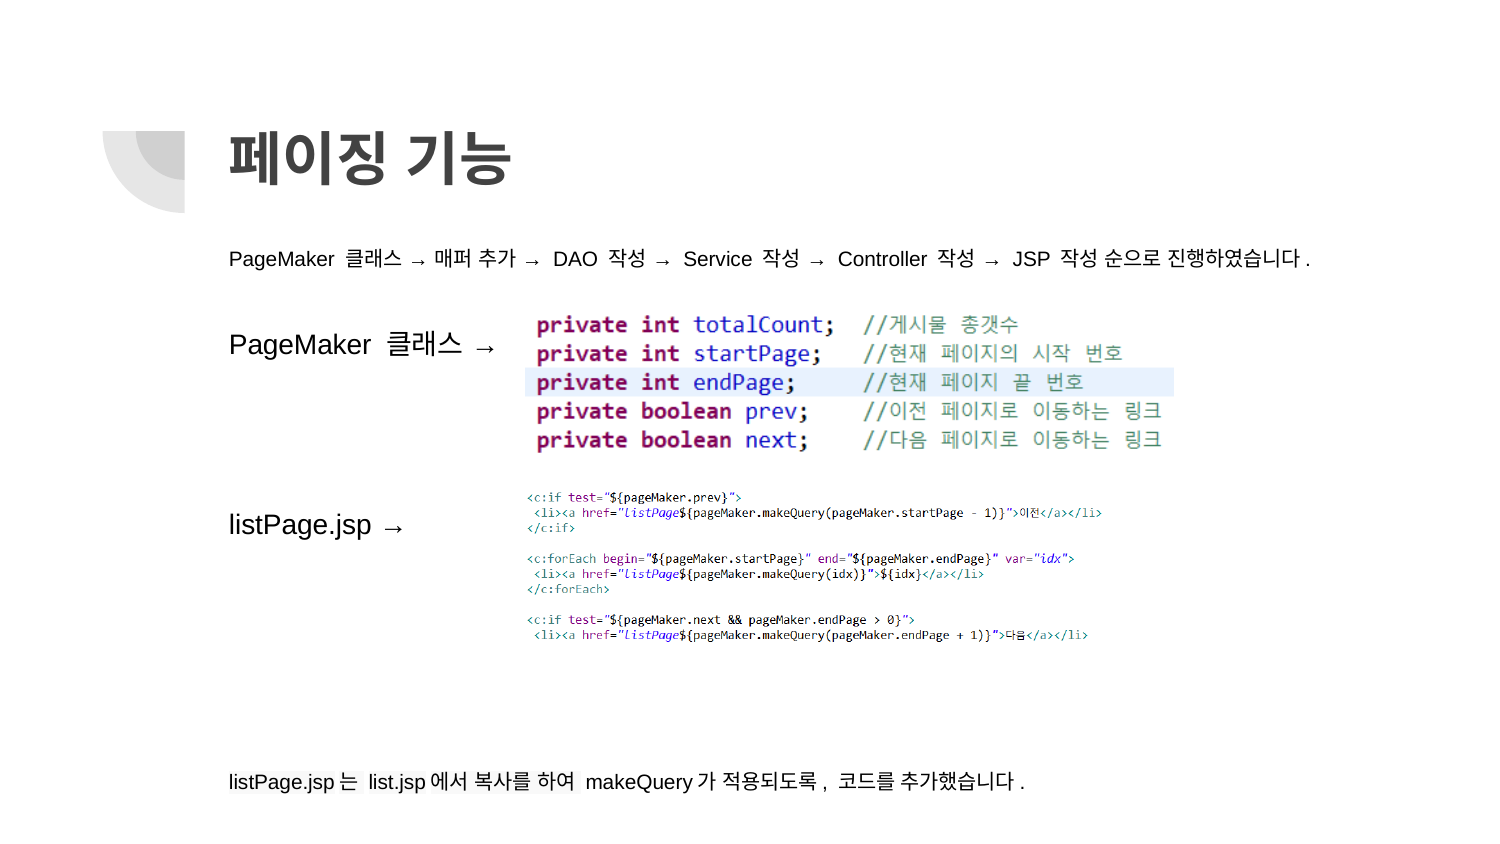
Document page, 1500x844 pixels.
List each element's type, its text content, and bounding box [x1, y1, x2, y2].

text_box listPage.jsp → [213, 491, 520, 556]
title 페이징 기능 [213, 98, 1368, 232]
picture [524, 301, 1174, 466]
list PageMaker 클래스 → 매퍼 추가 → DAO 작성 → Service 작성 → Controller 작성 → JSP 작성 순으로 진행하였습니다. listPage.jsp는 list.jsp에서 복사를 하여 makeQuery가 적용되도록, 코드를 추가했습니다. [213, 232, 1368, 815]
picture [524, 488, 1107, 646]
text_box PageMaker 클래스 → [213, 310, 519, 375]
